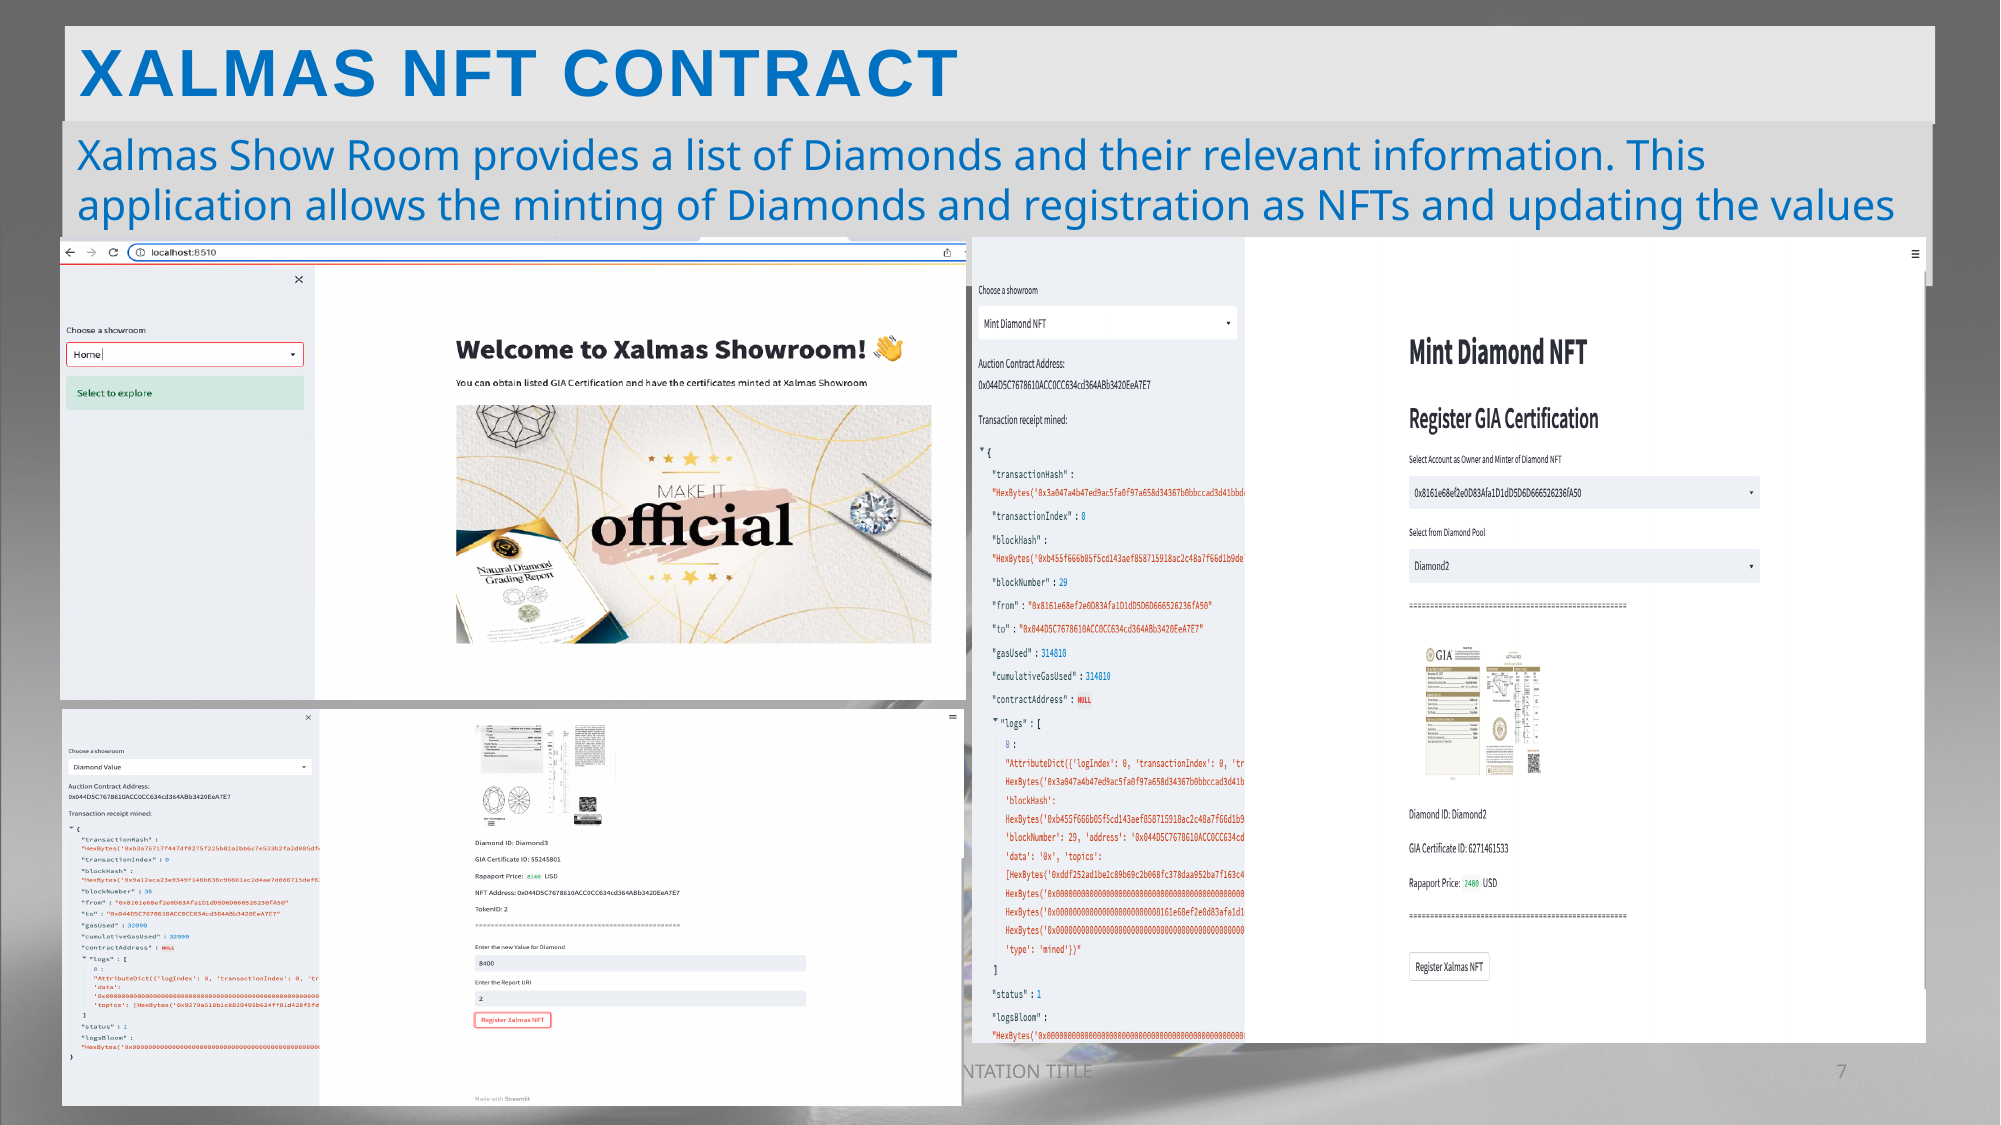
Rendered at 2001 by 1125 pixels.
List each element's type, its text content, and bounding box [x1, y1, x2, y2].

text_box Xalmas Show Room provides a list of Diamonds and their relevant information. This application allows the minting of Diamonds and registration as NFTs and updating the values of Diamonds [62, 121, 1933, 287]
slide_number 7 [1412, 1043, 1863, 1103]
title Xalmas NFT Contract [64, 26, 1936, 125]
picture [60, 237, 966, 700]
picture [972, 237, 1926, 1043]
picture [62, 709, 964, 1106]
footer PRESENTATION TITLE [964, 1042, 1338, 1103]
